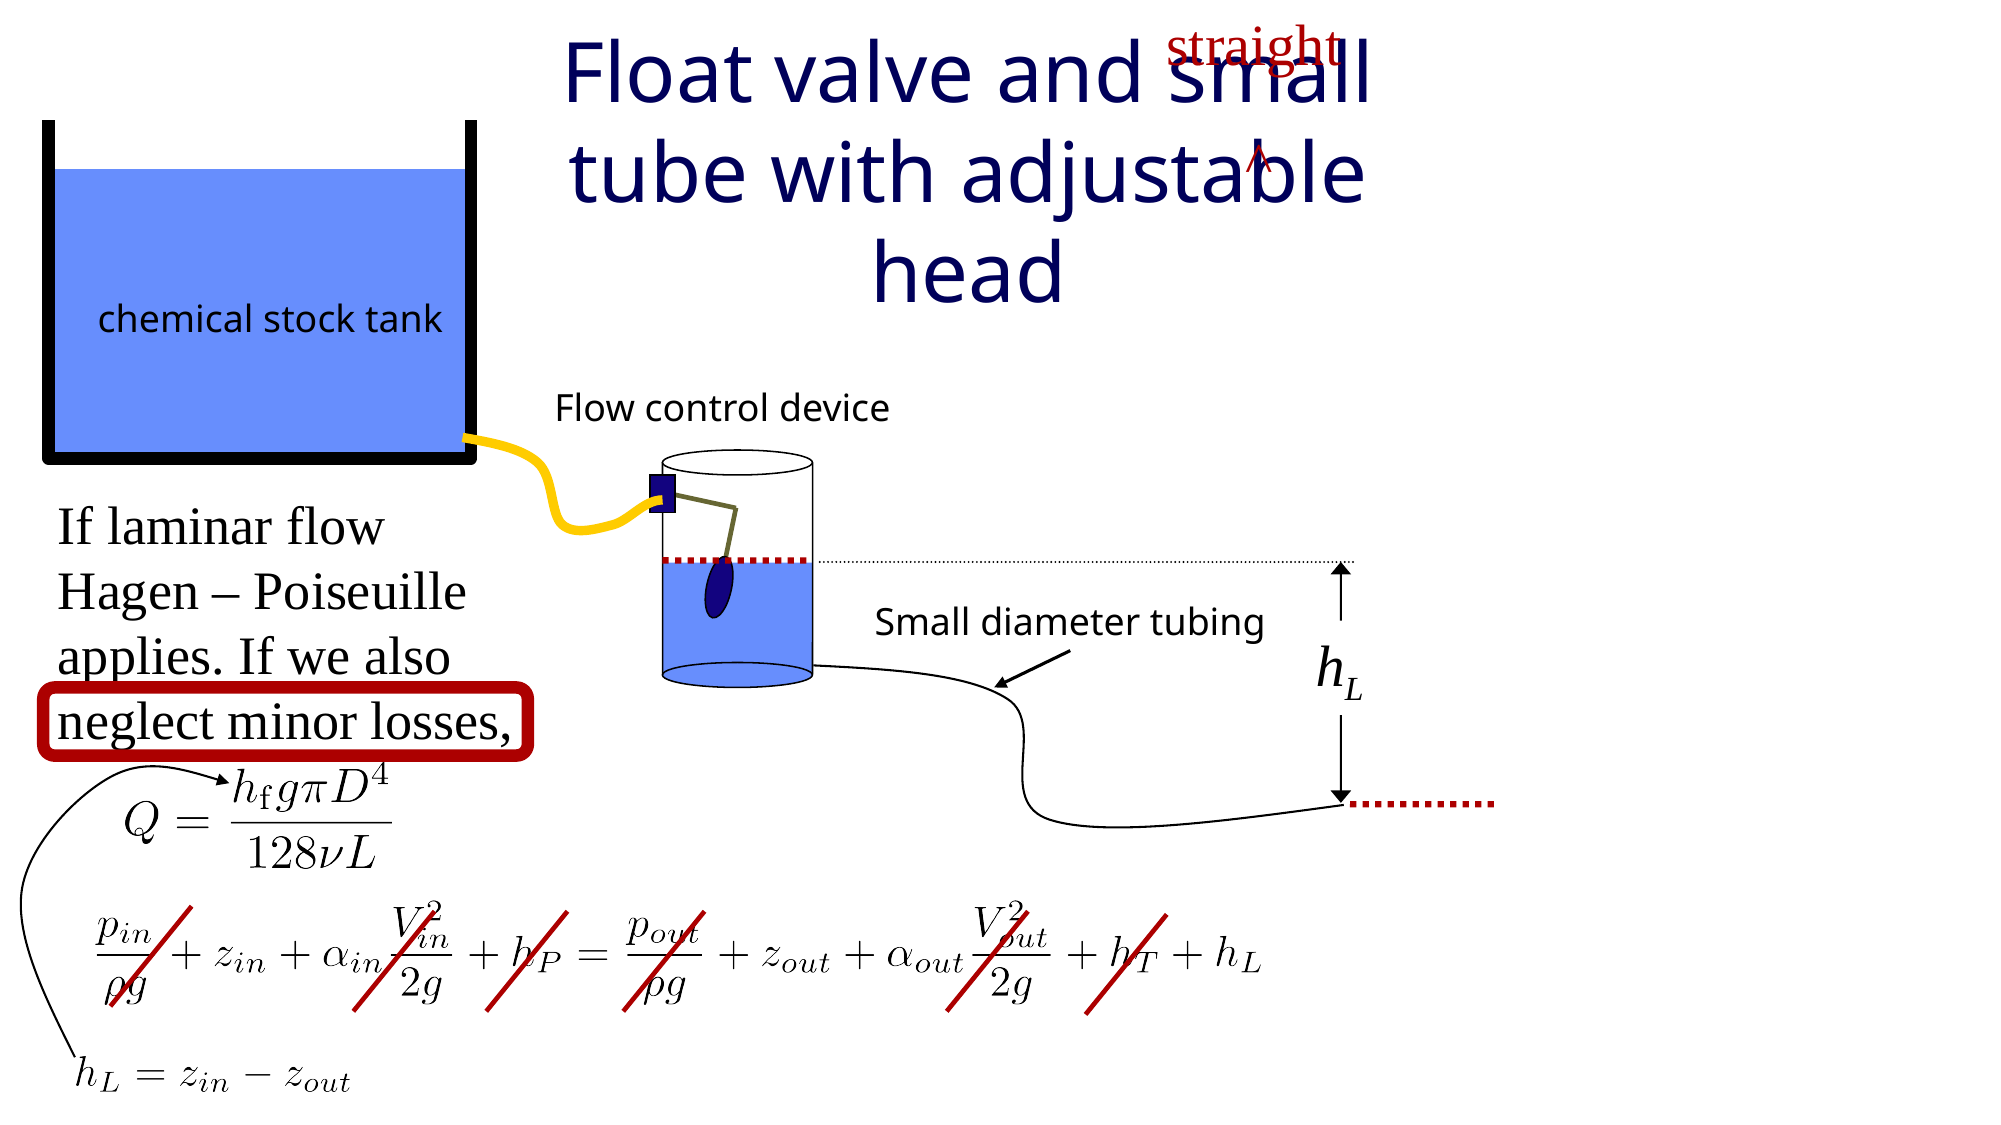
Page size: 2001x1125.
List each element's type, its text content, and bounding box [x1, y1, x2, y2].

text_box [18, 845, 177, 1058]
picture [95, 899, 1261, 1006]
title Float valve and small tube with adjustable head [479, 75, 1457, 263]
text_box [1330, 715, 1352, 803]
text_box [650, 474, 675, 498]
text_box [462, 437, 657, 531]
text_box Flow control device [539, 376, 906, 437]
picture [76, 1056, 350, 1092]
text_box [48, 120, 472, 459]
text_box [1150, 0, 1358, 205]
text_box [662, 450, 813, 475]
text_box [649, 499, 738, 613]
text_box [663, 562, 812, 672]
text_box [994, 651, 1070, 688]
text_box [662, 662, 813, 688]
text_box [813, 665, 1344, 828]
text_box hL [1300, 620, 1379, 715]
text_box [42, 482, 544, 870]
text_box chemical stock tank [83, 287, 458, 348]
text_box Small diameter tubing [859, 590, 1281, 651]
text_box [1330, 561, 1352, 620]
